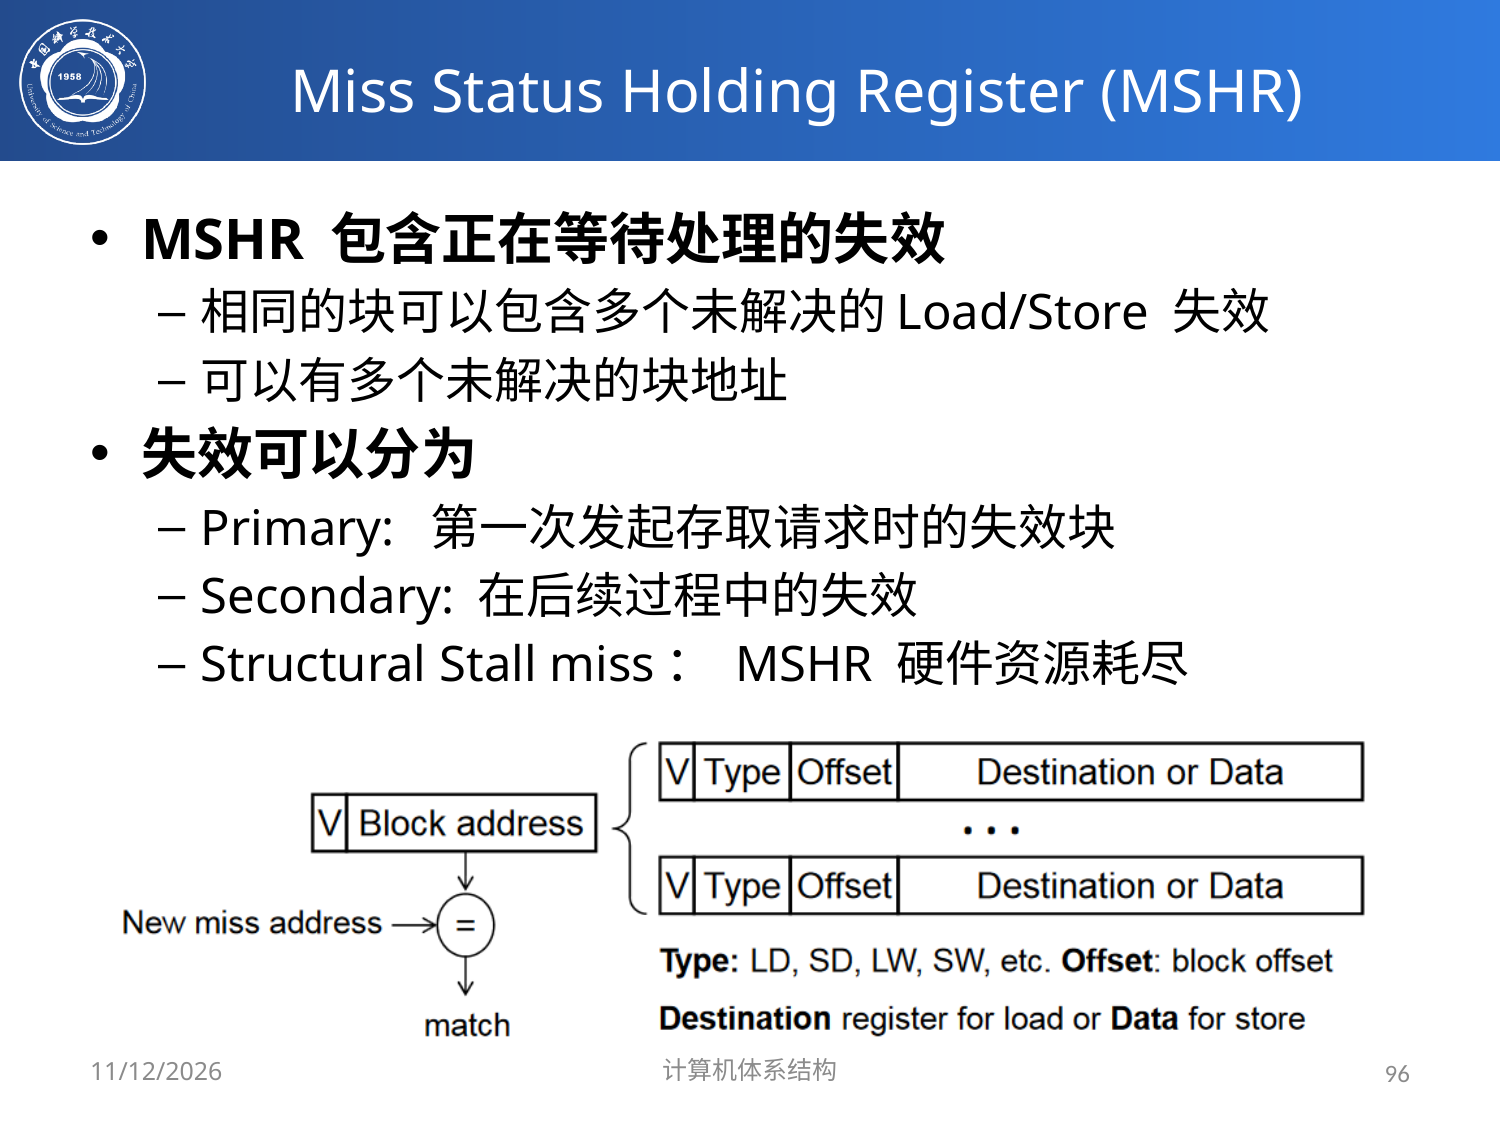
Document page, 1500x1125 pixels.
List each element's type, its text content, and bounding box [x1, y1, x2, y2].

picture [19, 19, 146, 145]
title Miss Status Holding Register (MSHR) [169, 24, 1425, 153]
slide_number 96 [1074, 1042, 1425, 1103]
footer 计算机体系结构 [512, 1066, 988, 1103]
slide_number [75, 1042, 425, 1103]
list MSHR 包含正在等待处理的失效 相同的块可以包含多个未解决的Load/Store 失效 可以有多个未解决的块地址 失效可以分为 Primary: 第一次发起存取请求时的失效块 Secondary: 在后续过程中的失效 Structural Stall miss： MSHR 硬件资源耗尽 [75, 196, 1425, 701]
picture [94, 727, 1406, 1056]
